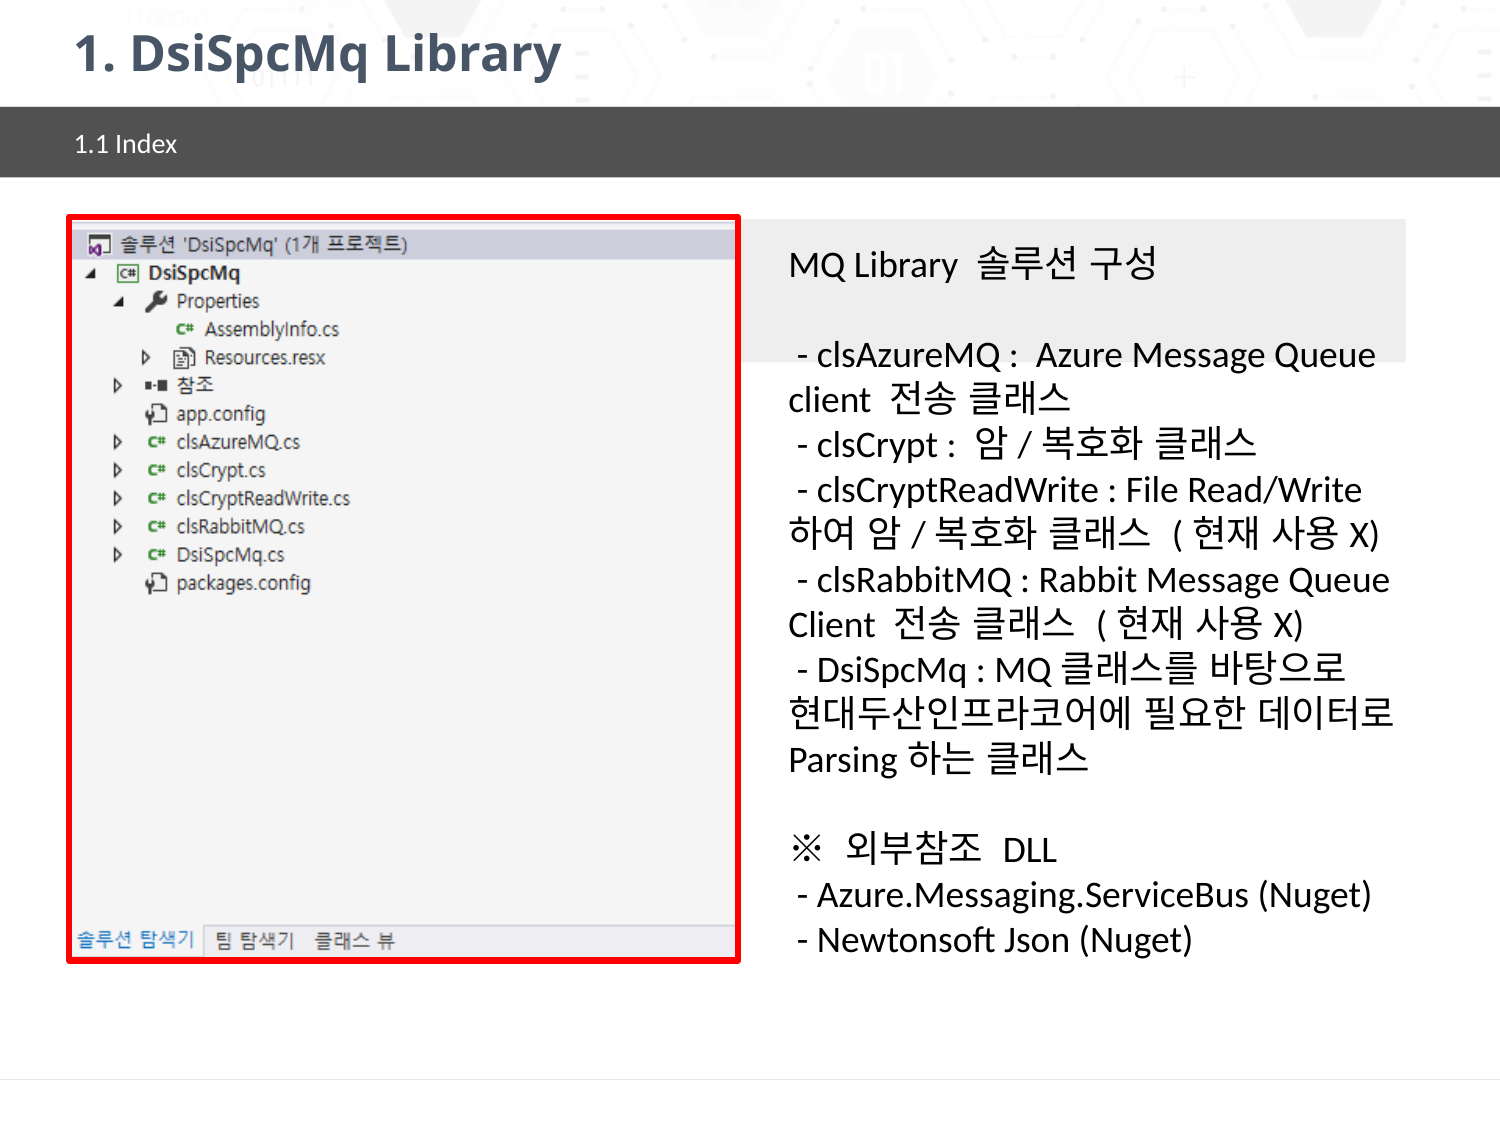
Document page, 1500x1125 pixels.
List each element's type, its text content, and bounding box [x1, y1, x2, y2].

picture [0, 0, 1500, 107]
text_box MQ Library 솔루션 구성 - clsAzureMQ : Azure Message Queue client 전송 클래스 - clsCrypt : 암/복호화 클래스 - clsCryptReadWrite : File Read/Write 하여 암/복호화 클래스 (현재 사용X) - clsRabbitMQ : Rabbit Message Queue Client 전송 클래스 (현재 사용X) - DsiSpcMq : MQ클래스를 바탕으로 현대두산인프라코어에 필요한 데이터로 Parsing하는 클래스 ※ 외부참조 DLL - Azure.Messaging.ServiceBus (Nuget) - Newtonsoft Json (Nuget) [773, 233, 1436, 1013]
picture [72, 219, 735, 958]
list 1.1 Index [73, 108, 1406, 180]
title 1. DsiSpcMq Library [73, 7, 1407, 104]
